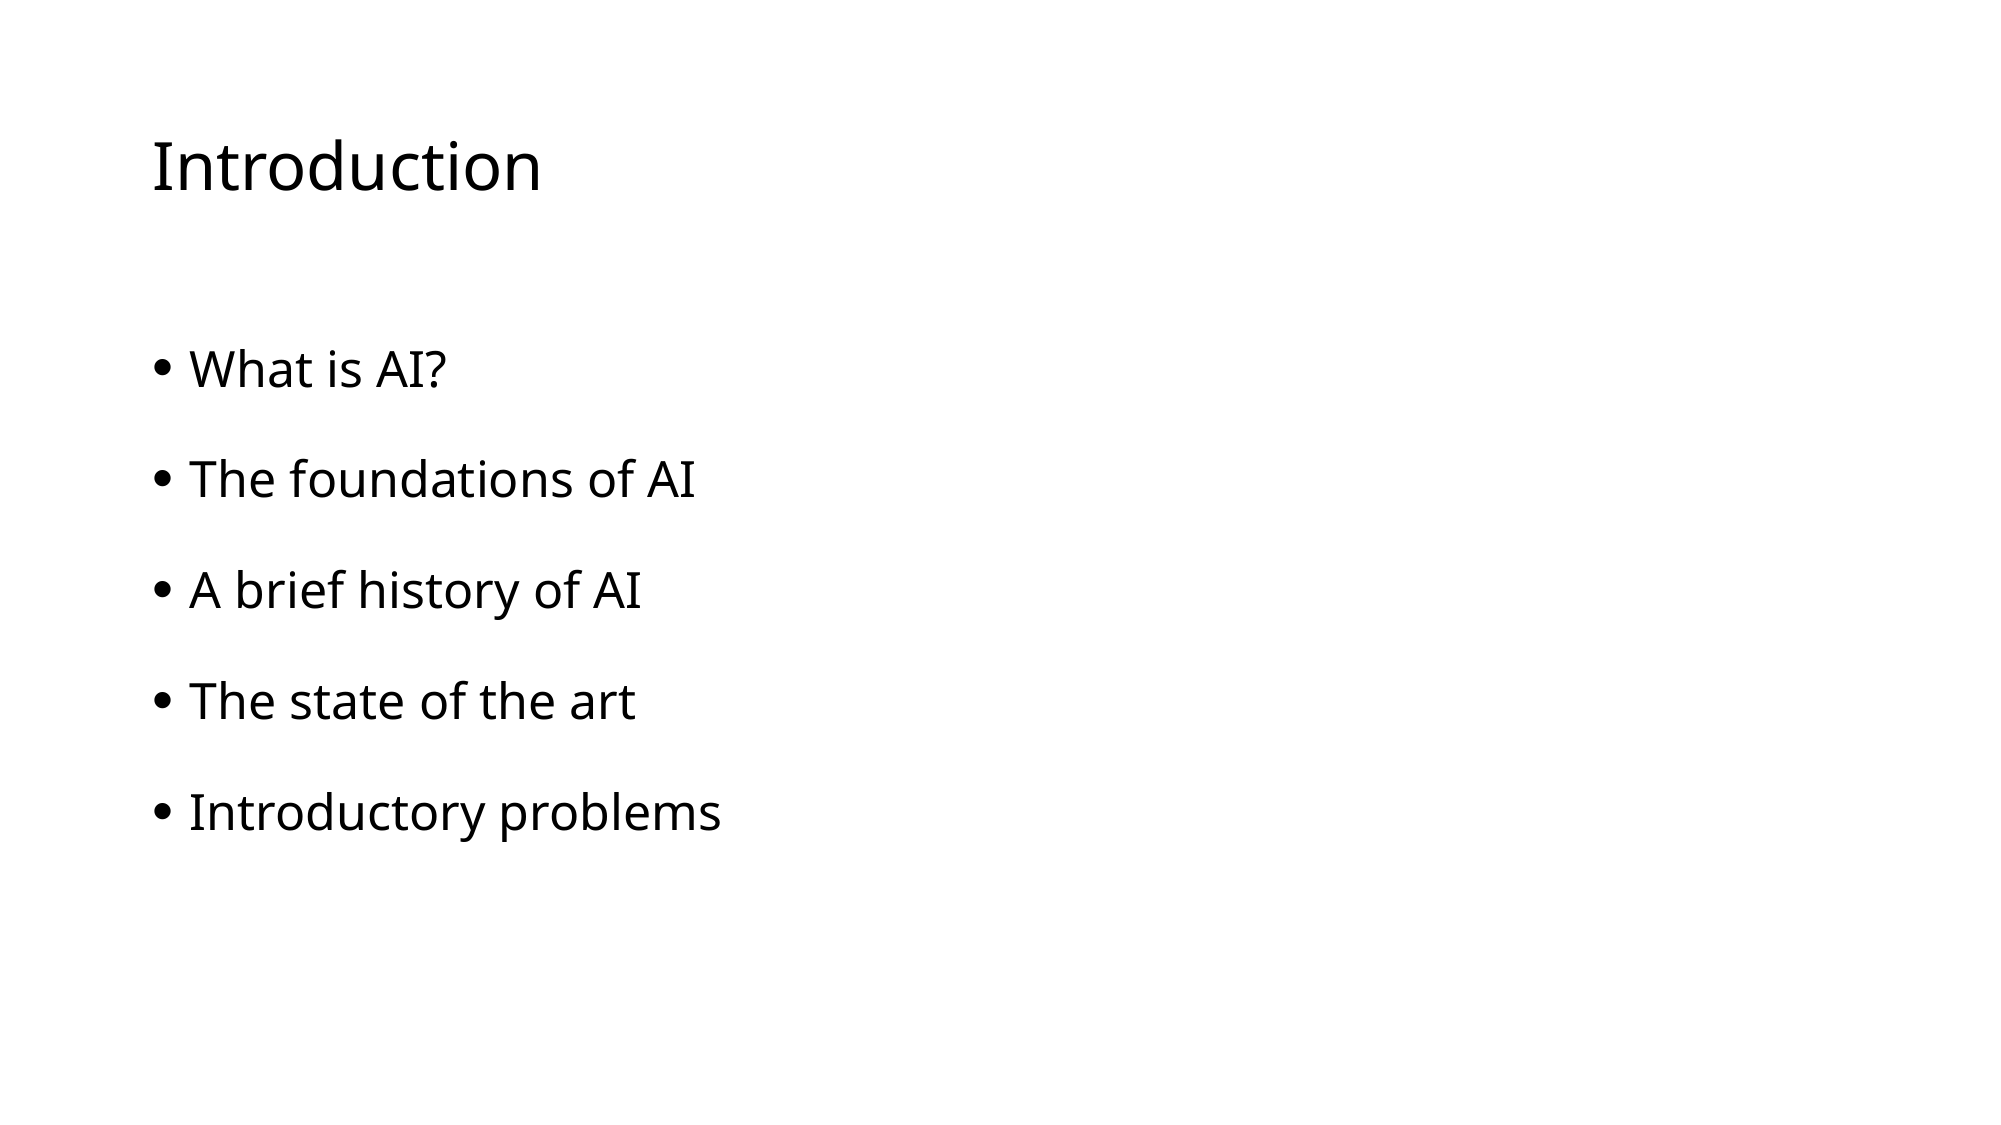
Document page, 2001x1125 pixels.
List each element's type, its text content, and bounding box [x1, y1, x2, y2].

title Introduction [137, 59, 1863, 278]
list What is AI? The foundations of AI A brief history of AI The state of the art Introductory problems [137, 299, 1863, 1014]
